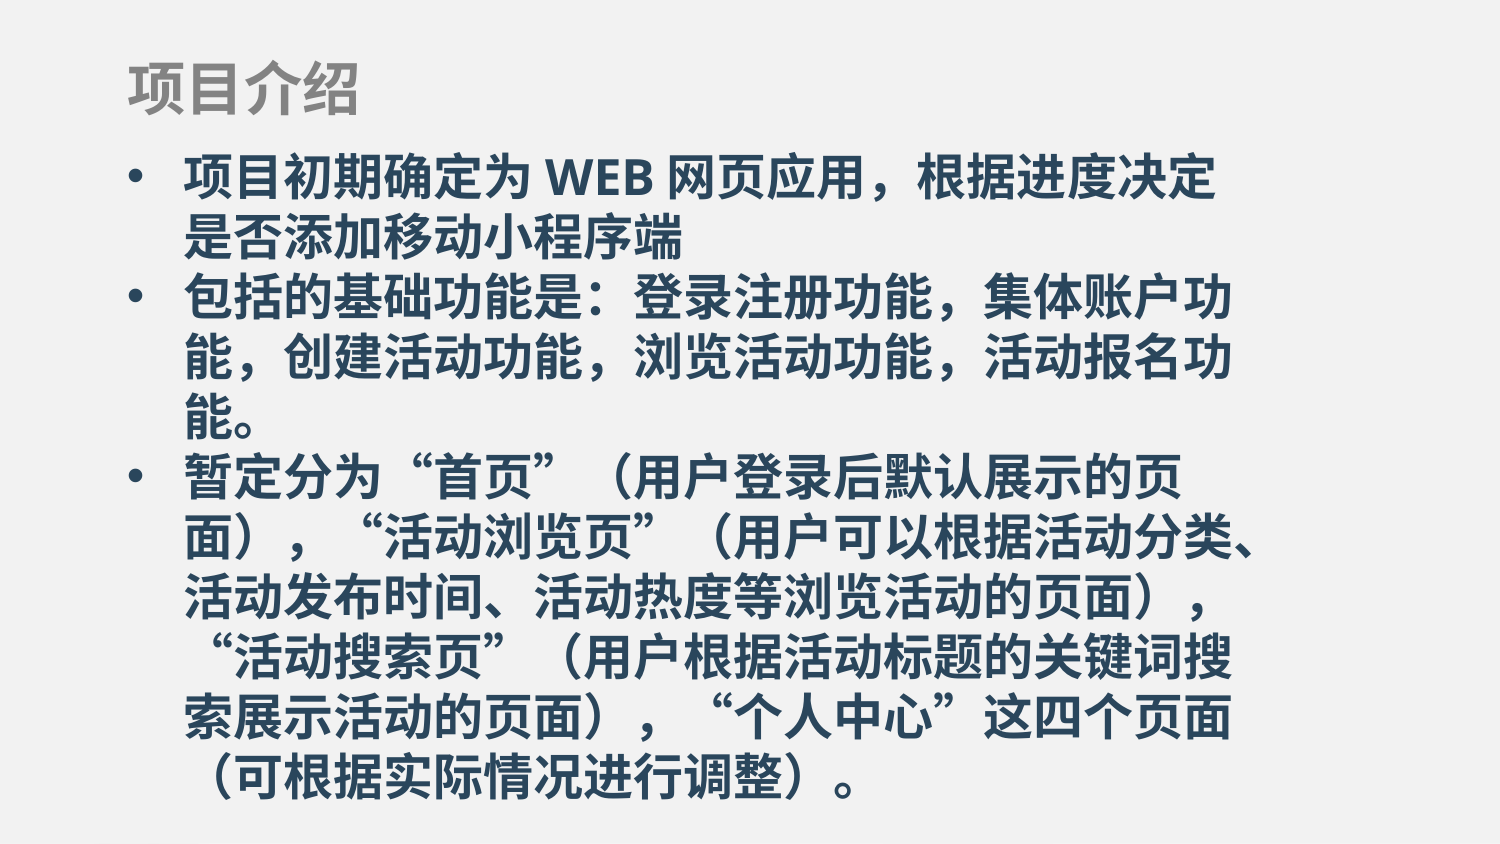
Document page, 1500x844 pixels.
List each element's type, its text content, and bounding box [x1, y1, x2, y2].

text_box 项目初期确定为WEB网页应用，根据进度决定是否添加移动小程序端 包括的基础功能是：登录注册功能，集体账户功能，创建活动功能，浏览活动功能，活动报名功能。 暂定分为“首页”（用户登录后默认展示的页面），“活动浏览页”（用户可以根据活动分类、活动发布时间、活动热度等浏览活动的页面），“活动搜索页”（用户根据活动标题的关键词搜索展示活动的页面），“个人中心”这四个页面（可根据实际情况进行调整）。 [112, 138, 1258, 814]
text_box 项目介绍 [127, 55, 477, 118]
